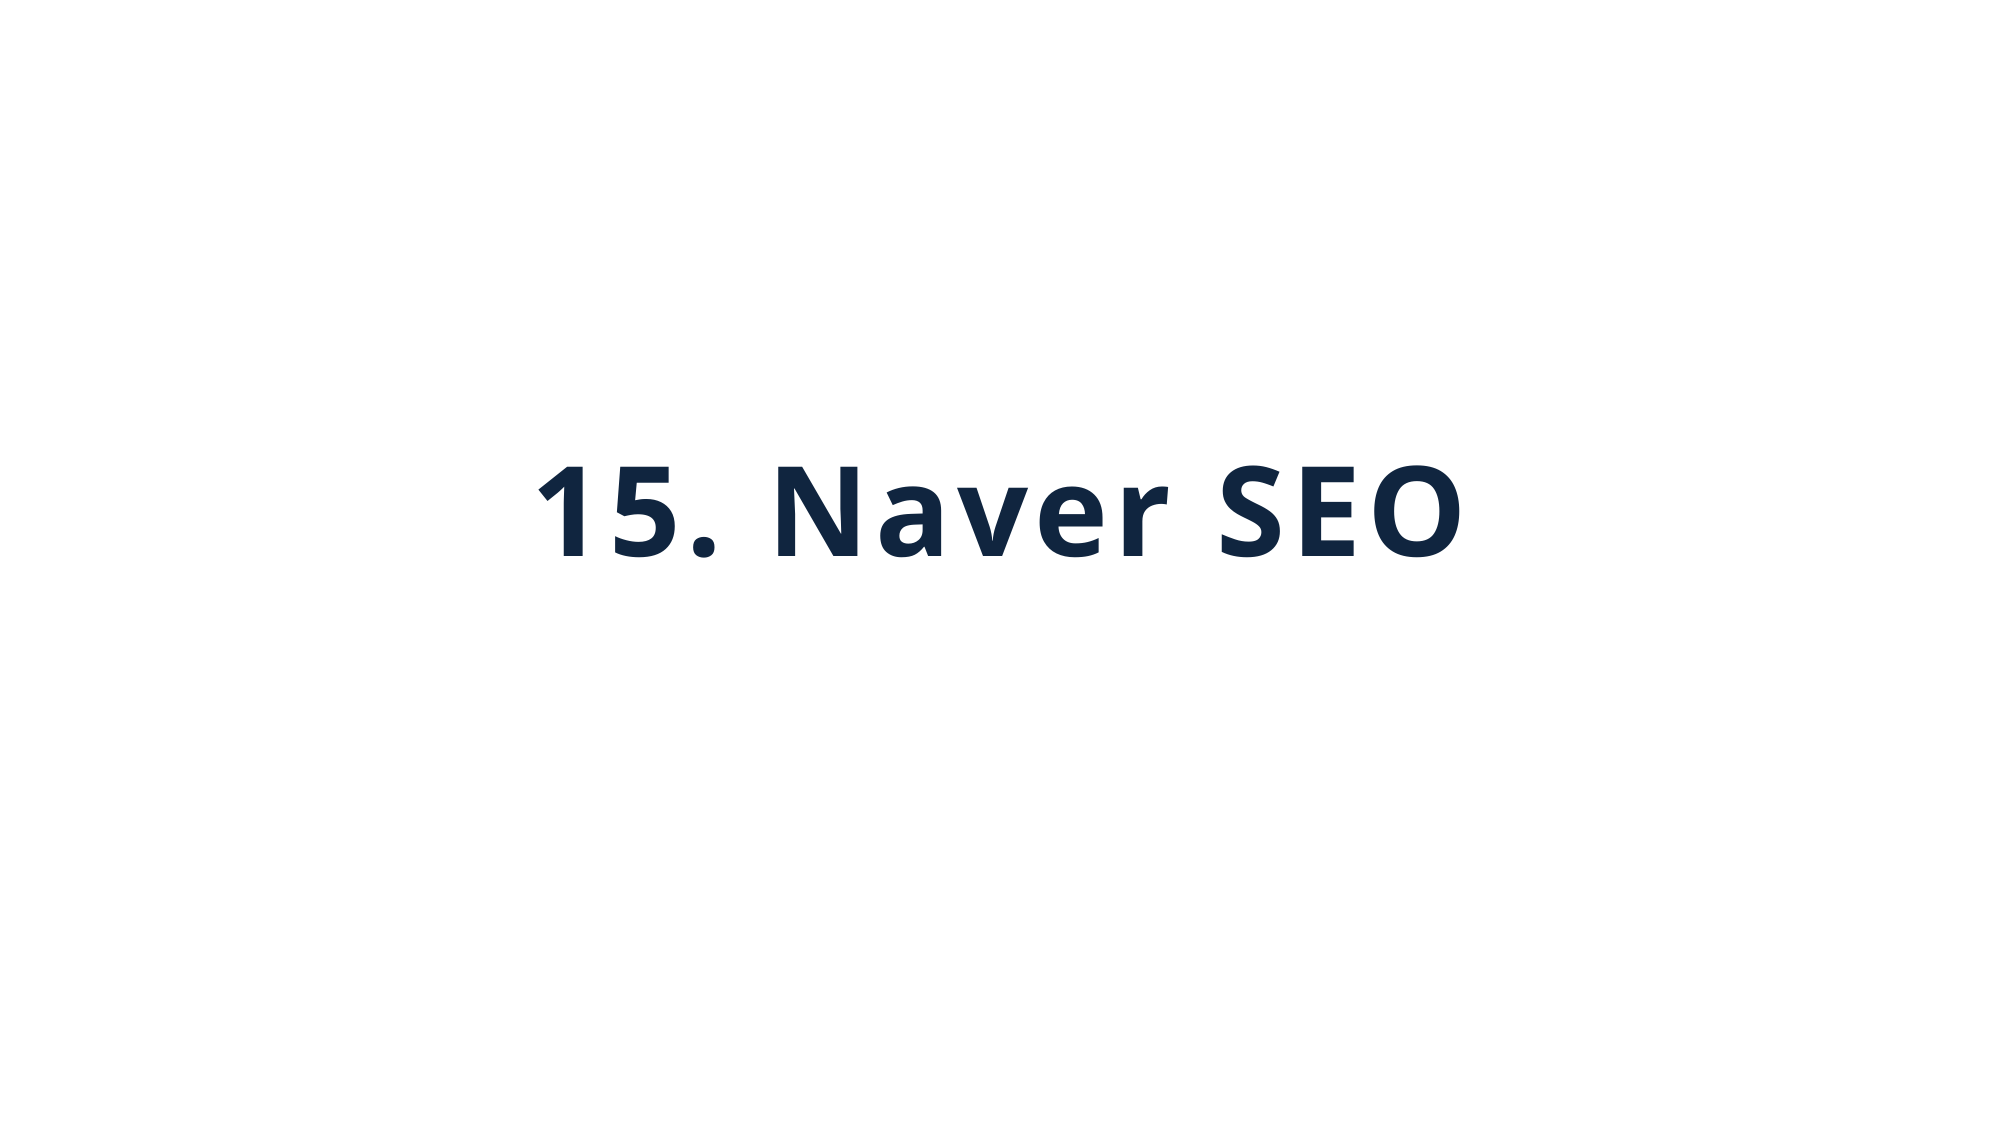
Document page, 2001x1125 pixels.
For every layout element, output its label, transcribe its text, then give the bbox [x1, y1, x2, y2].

title 15. Naver SEO [249, 199, 1750, 592]
